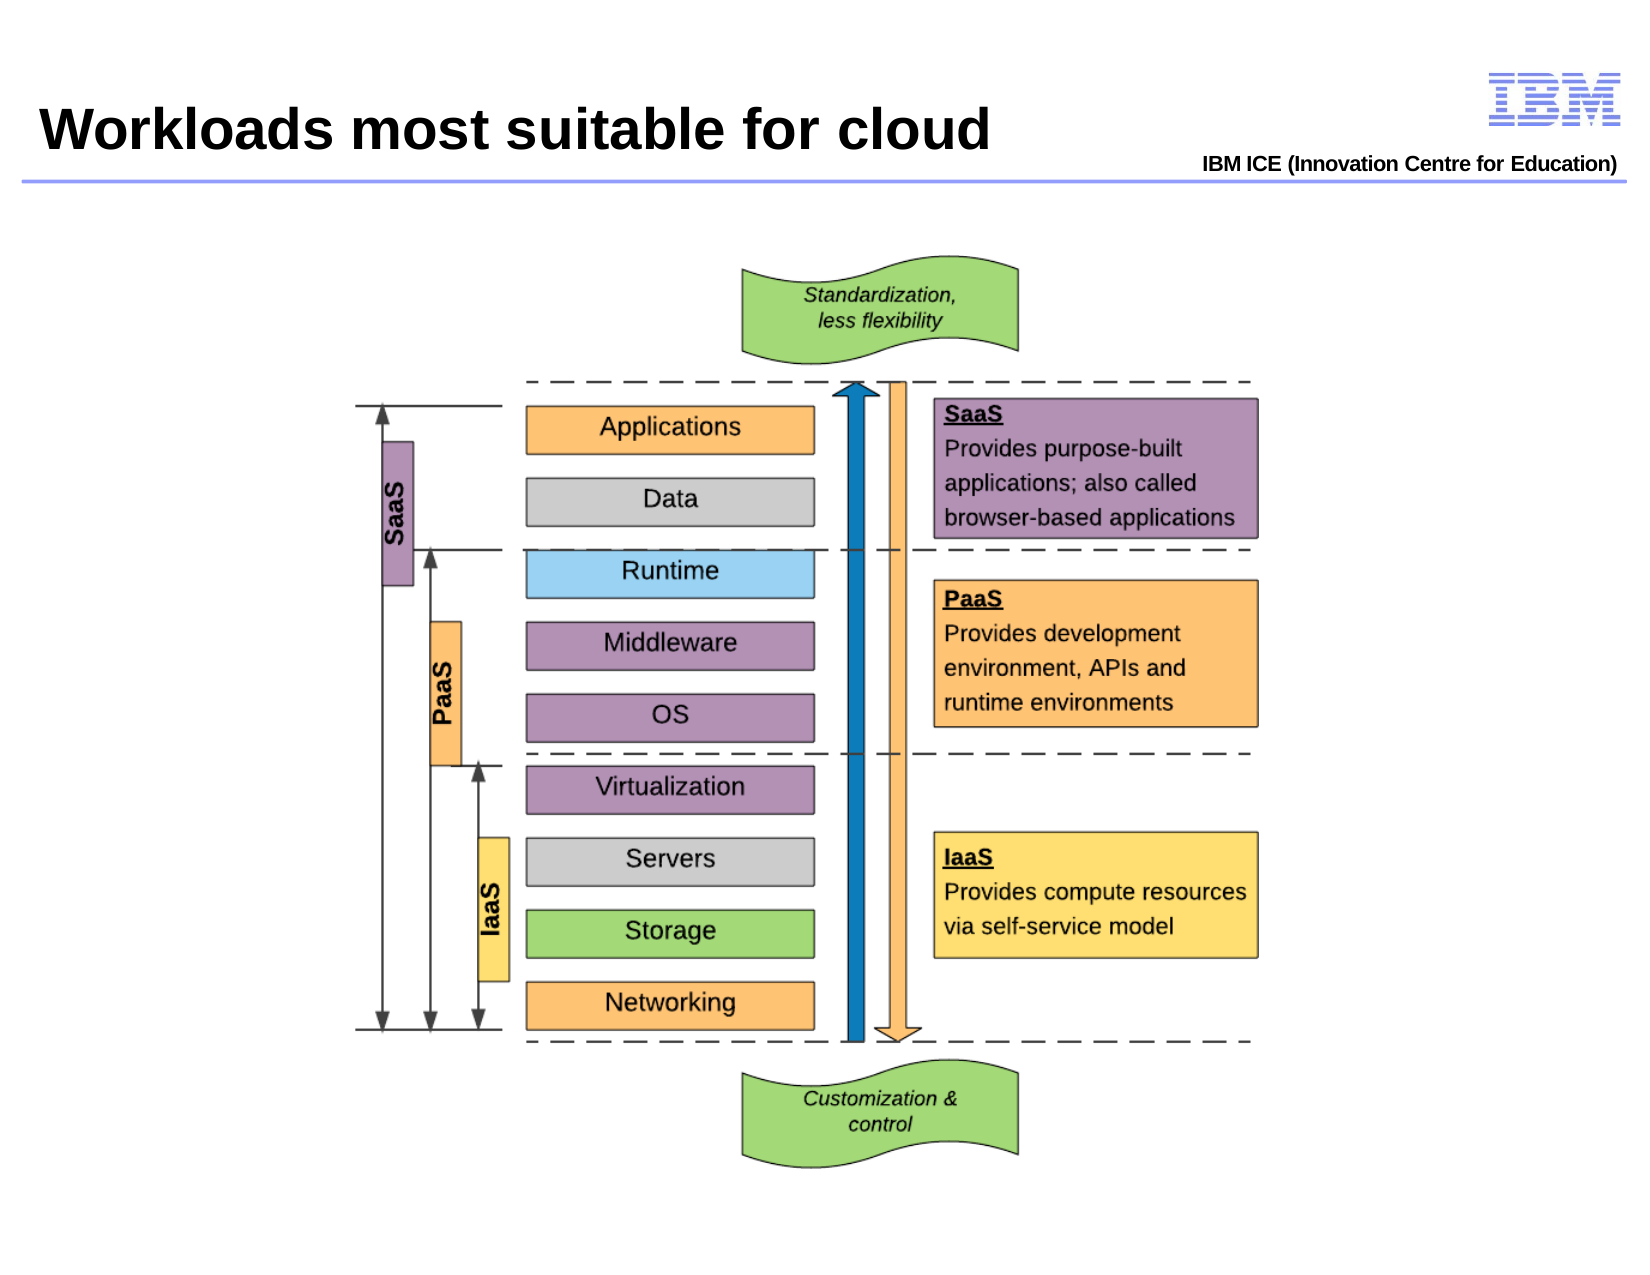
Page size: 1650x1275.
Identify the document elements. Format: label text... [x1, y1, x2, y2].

picture [1488, 71, 1621, 126]
text_box [21, 179, 37, 184]
title Workloads most suitable for cloud [37, 89, 998, 305]
text_box IBM ICE (Innovation Centre for Education) [1200, 147, 1624, 176]
text_box [355, 255, 1259, 1169]
text_box [998, 179, 1627, 184]
